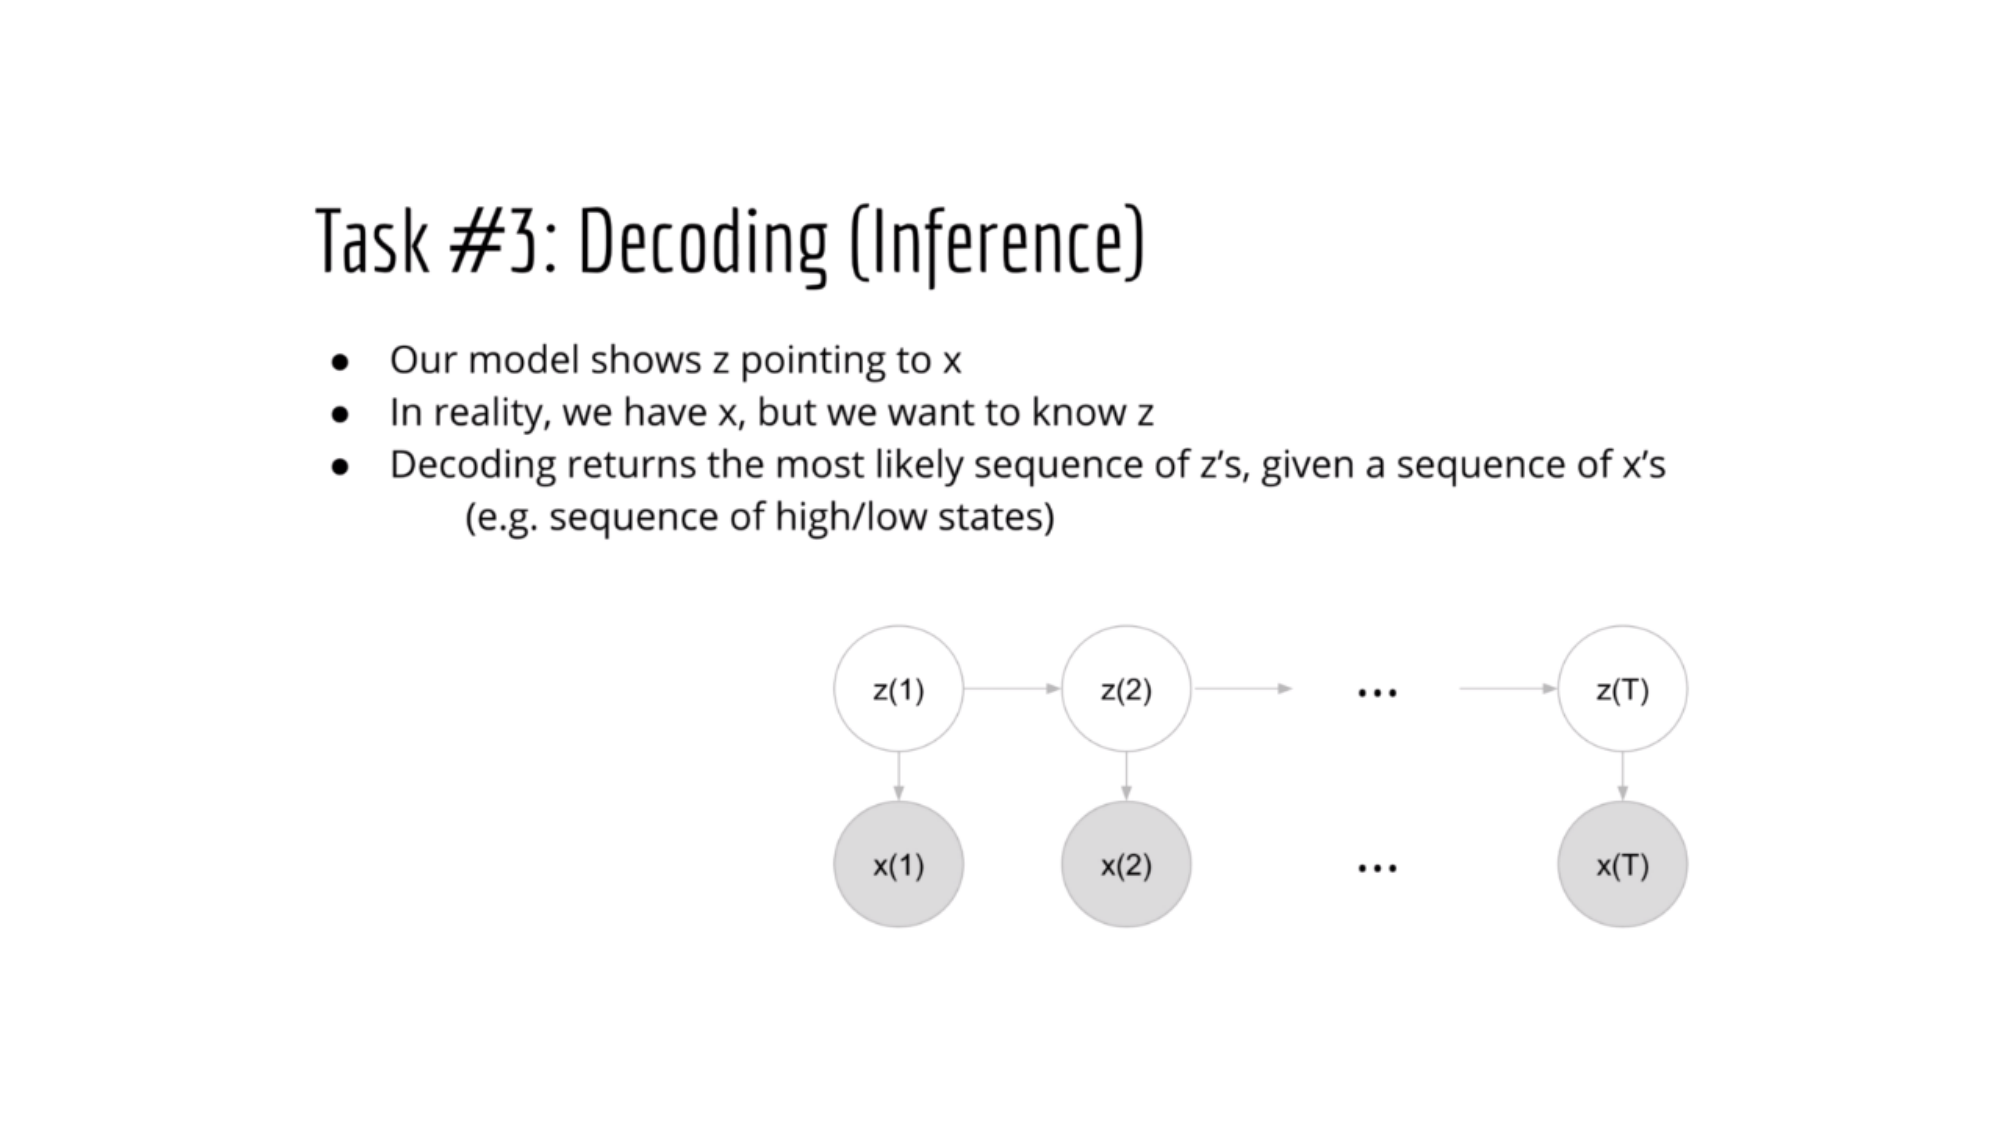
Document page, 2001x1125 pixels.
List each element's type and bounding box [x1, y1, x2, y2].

picture [292, 188, 1708, 937]
